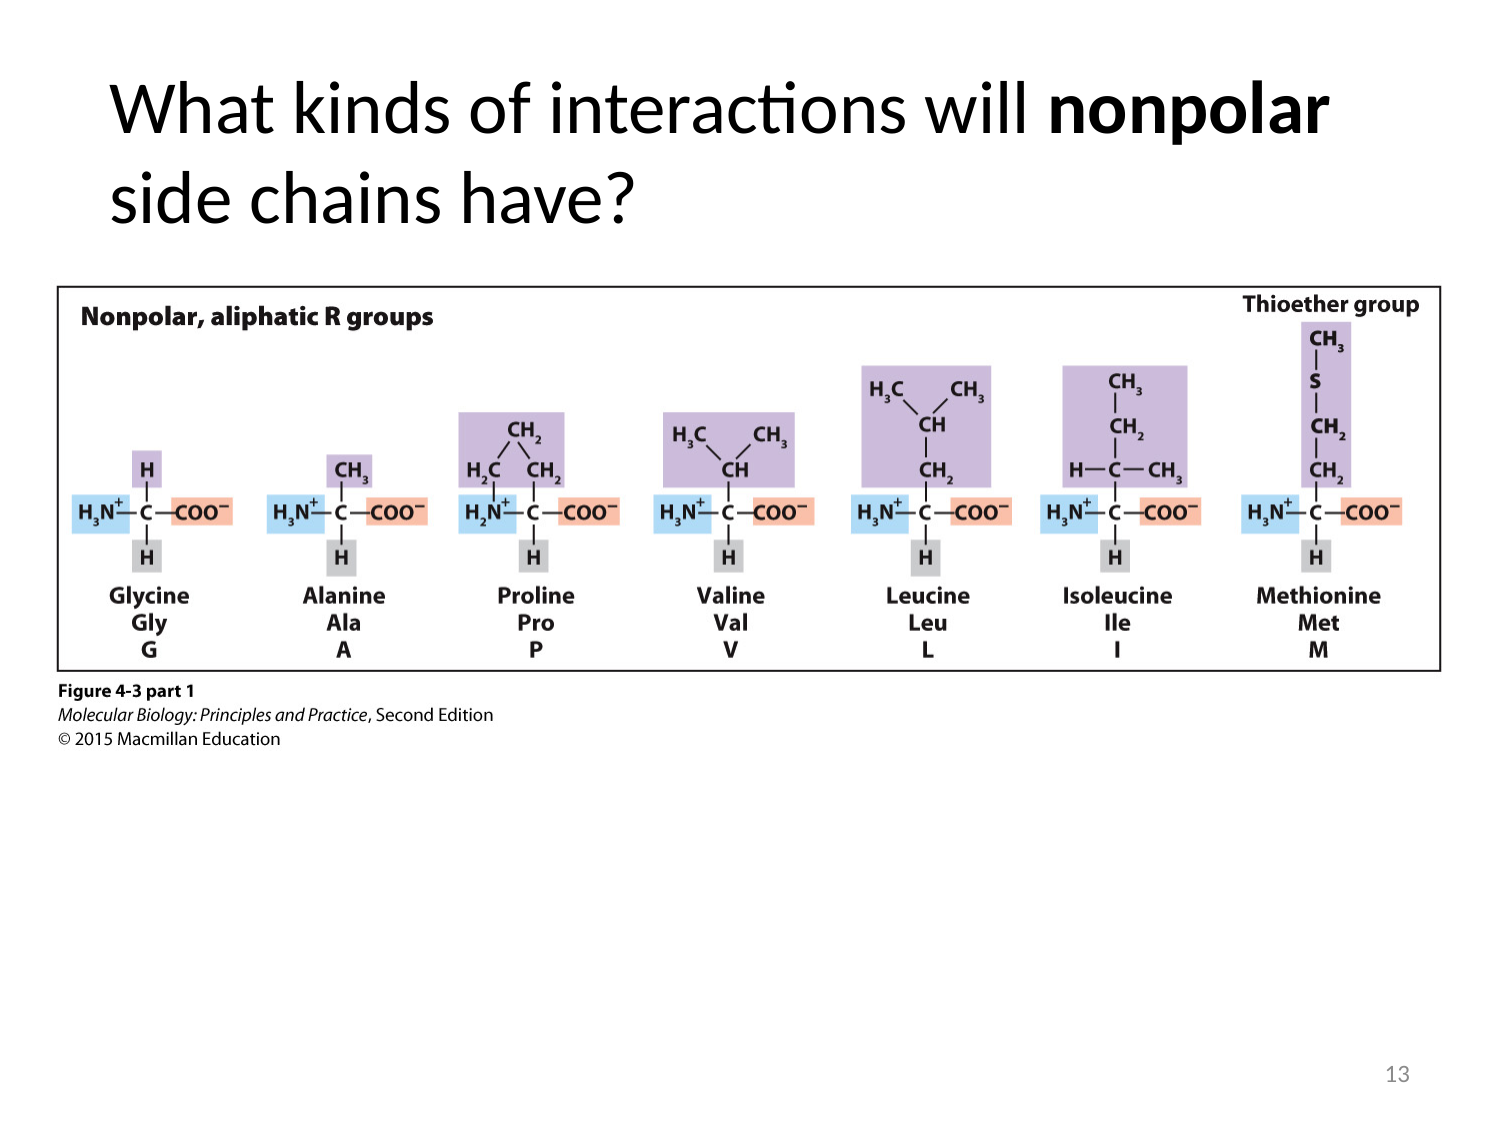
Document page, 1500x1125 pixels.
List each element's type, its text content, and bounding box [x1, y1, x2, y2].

slide_number 13 [1074, 1042, 1425, 1103]
picture [49, 278, 1451, 753]
text_box What kinds of interactions will nonpolar side chains have? [94, 51, 1425, 247]
